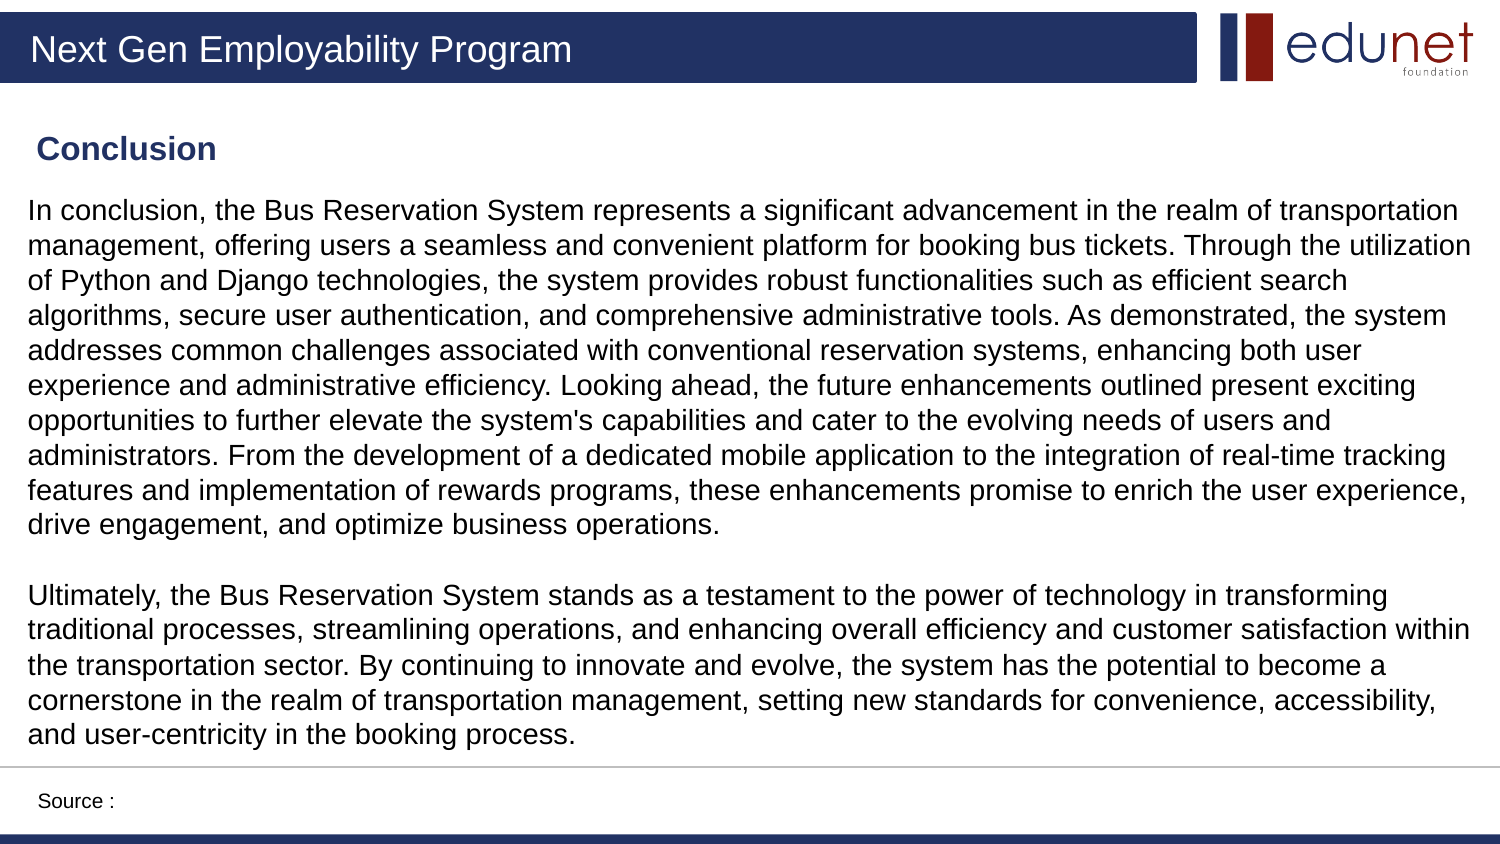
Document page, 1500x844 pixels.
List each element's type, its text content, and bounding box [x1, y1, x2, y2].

title Conclusion [21, 111, 504, 165]
text_box In conclusion, the Bus Reservation System represents a significant advancement in the realm of transportation management, offering users a seamless and convenient platform for booking bus tickets. Through the utilization of Python and Django technologies, the system provides robust functionalities such as efficient search algorithms, secure user authentication, and comprehensive administrative tools. As demonstrated, the system addresses common challenges associated with conventional reservation systems, enhancing both user experience and administrative efficiency. Looking ahead, the future enhancements outlined present exciting opportunities to further elevate the system's capabilities and cater to the evolving needs of users and administrators. From the development of a dedicated mobile application to the integration of real-time tracking features and implementation of rewards programs, these enhancements promise to enrich the user experience, drive engagement, and optimize business operations. Ultimately, the Bus Reservation System stands as a testament to the power of technology in transforming traditional processes, streamlining operations, and enhancing overall efficiency and customer satisfaction within the transportation sector. By continuing to innovate and evolve, the system has the potential to become a cornerstone in the realm of transportation management, setting new standards for convenience, accessibility, and user-centricity in the booking process. [12, 183, 1491, 758]
text_box Source : [22, 776, 139, 826]
picture [1279, 14, 1482, 83]
